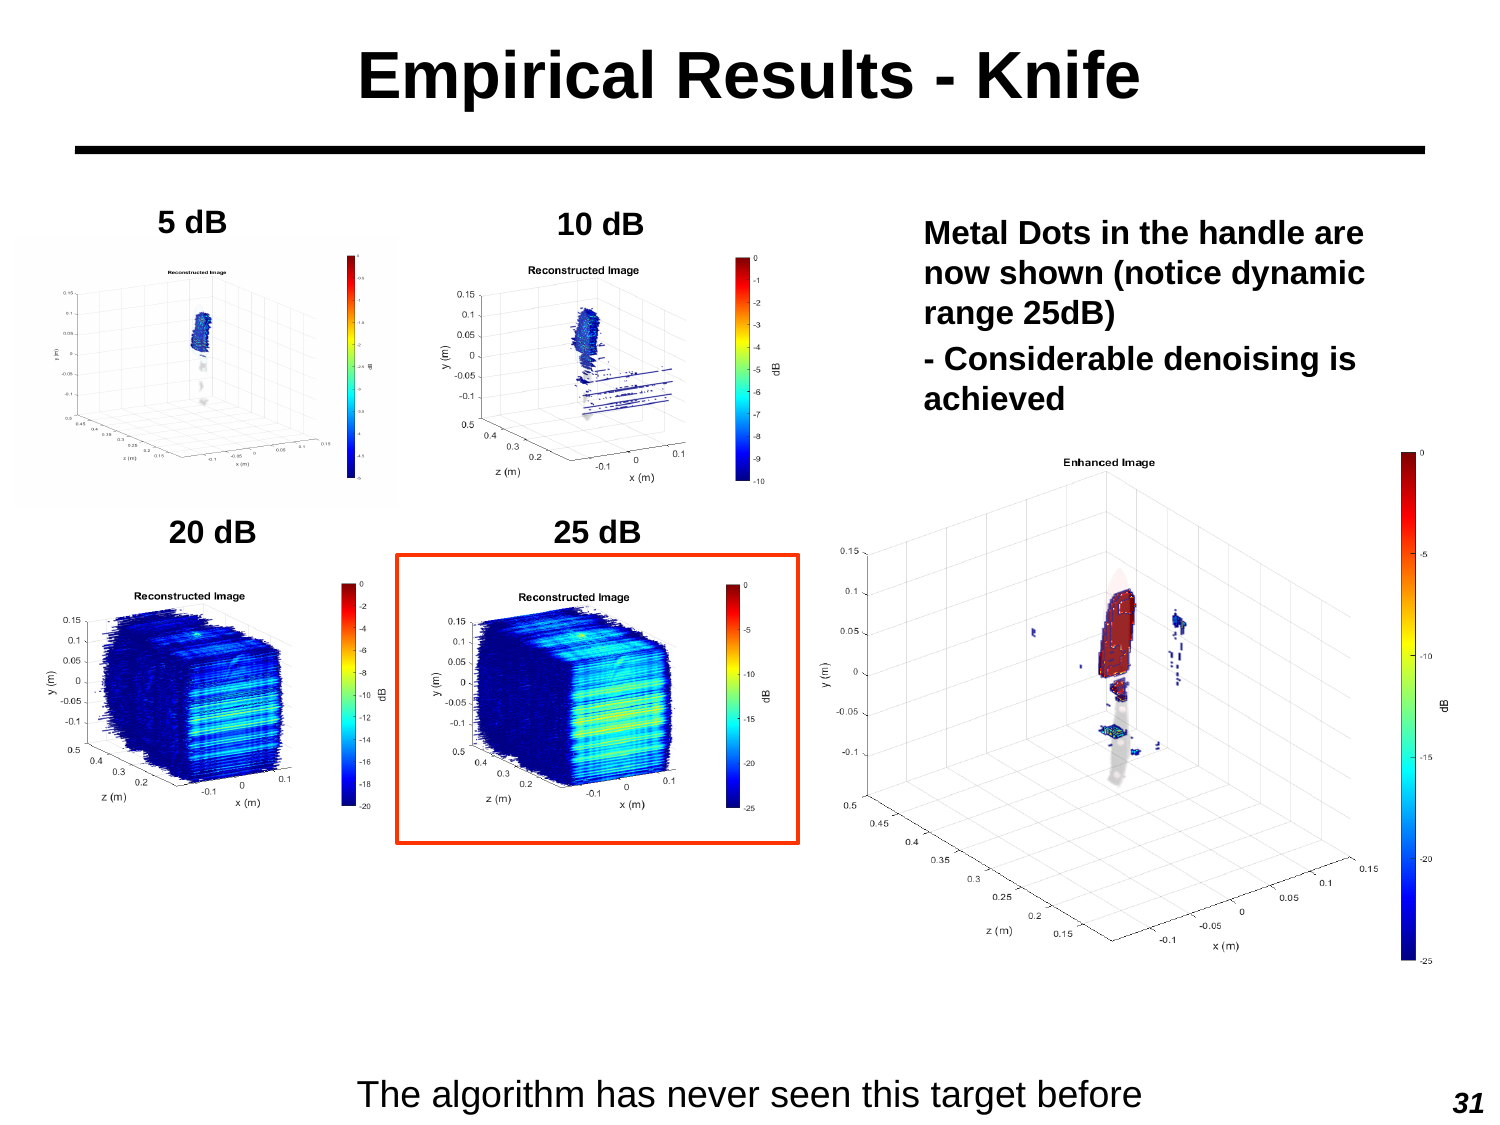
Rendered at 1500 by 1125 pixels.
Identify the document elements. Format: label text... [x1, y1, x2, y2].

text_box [756, 405, 1500, 1030]
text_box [396, 508, 799, 844]
text_box The algorithm has never seen this target before [8, 1062, 1492, 1123]
list Metal Dots in the handle are now shown (notice dynamic range 25dB) - Considerable denoising is achieved [908, 197, 1454, 404]
text_box Empirical Results - Knife [37, 24, 1463, 163]
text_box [21, 516, 391, 837]
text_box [14, 197, 398, 508]
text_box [415, 200, 799, 507]
